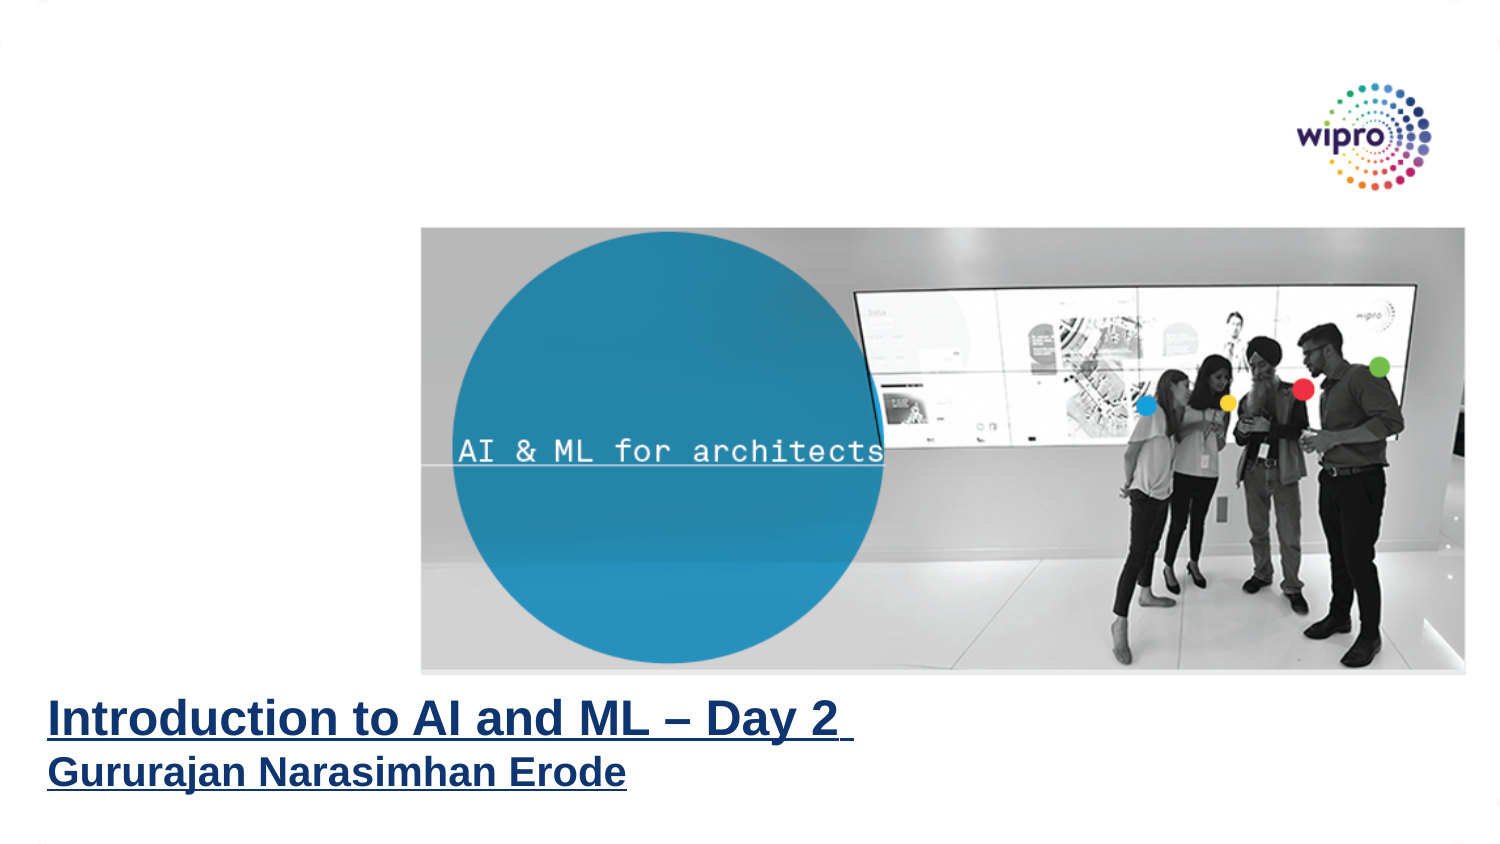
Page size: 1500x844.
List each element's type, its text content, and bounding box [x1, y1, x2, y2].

picture [420, 23, 1466, 675]
text_box Introduction to AI and ML – Day 2 Gururajan Narasimhan Erode [47, 652, 1317, 833]
